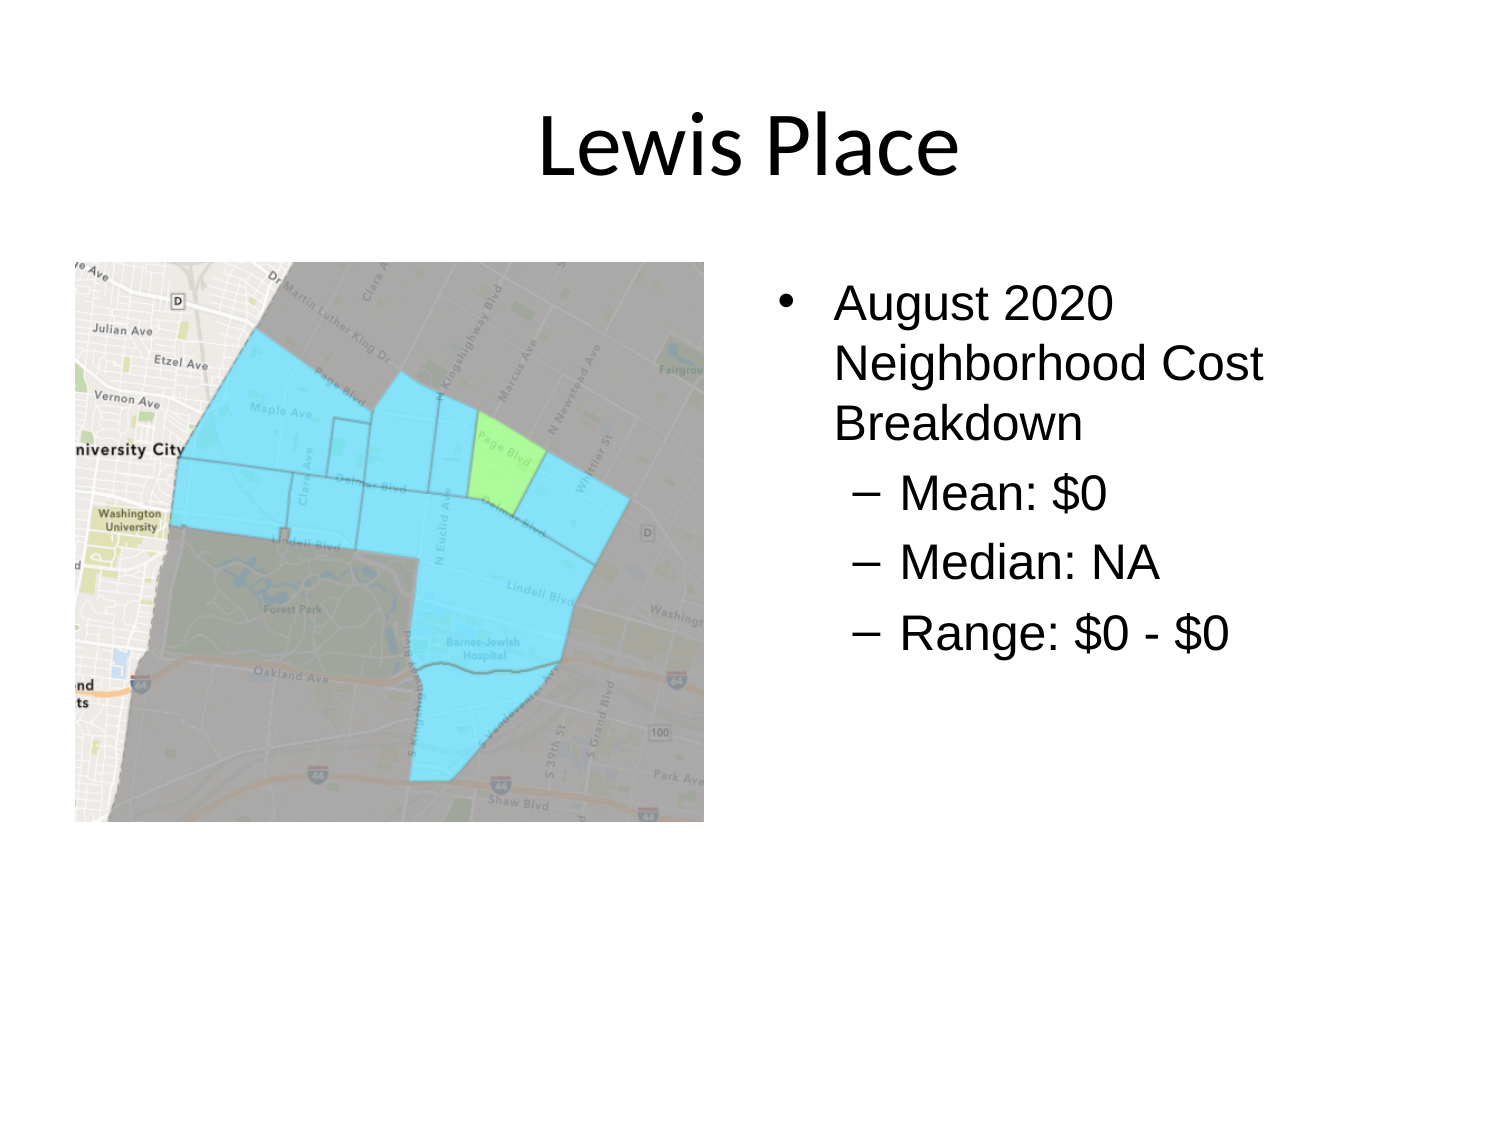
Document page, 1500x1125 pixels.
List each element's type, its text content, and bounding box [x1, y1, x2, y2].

title Lewis Place [75, 45, 1425, 233]
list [74, 262, 704, 823]
list August 2020 Neighborhood Cost Breakdown Mean: $0 Median: NA Range: $0 - $0 [762, 262, 1425, 1005]
